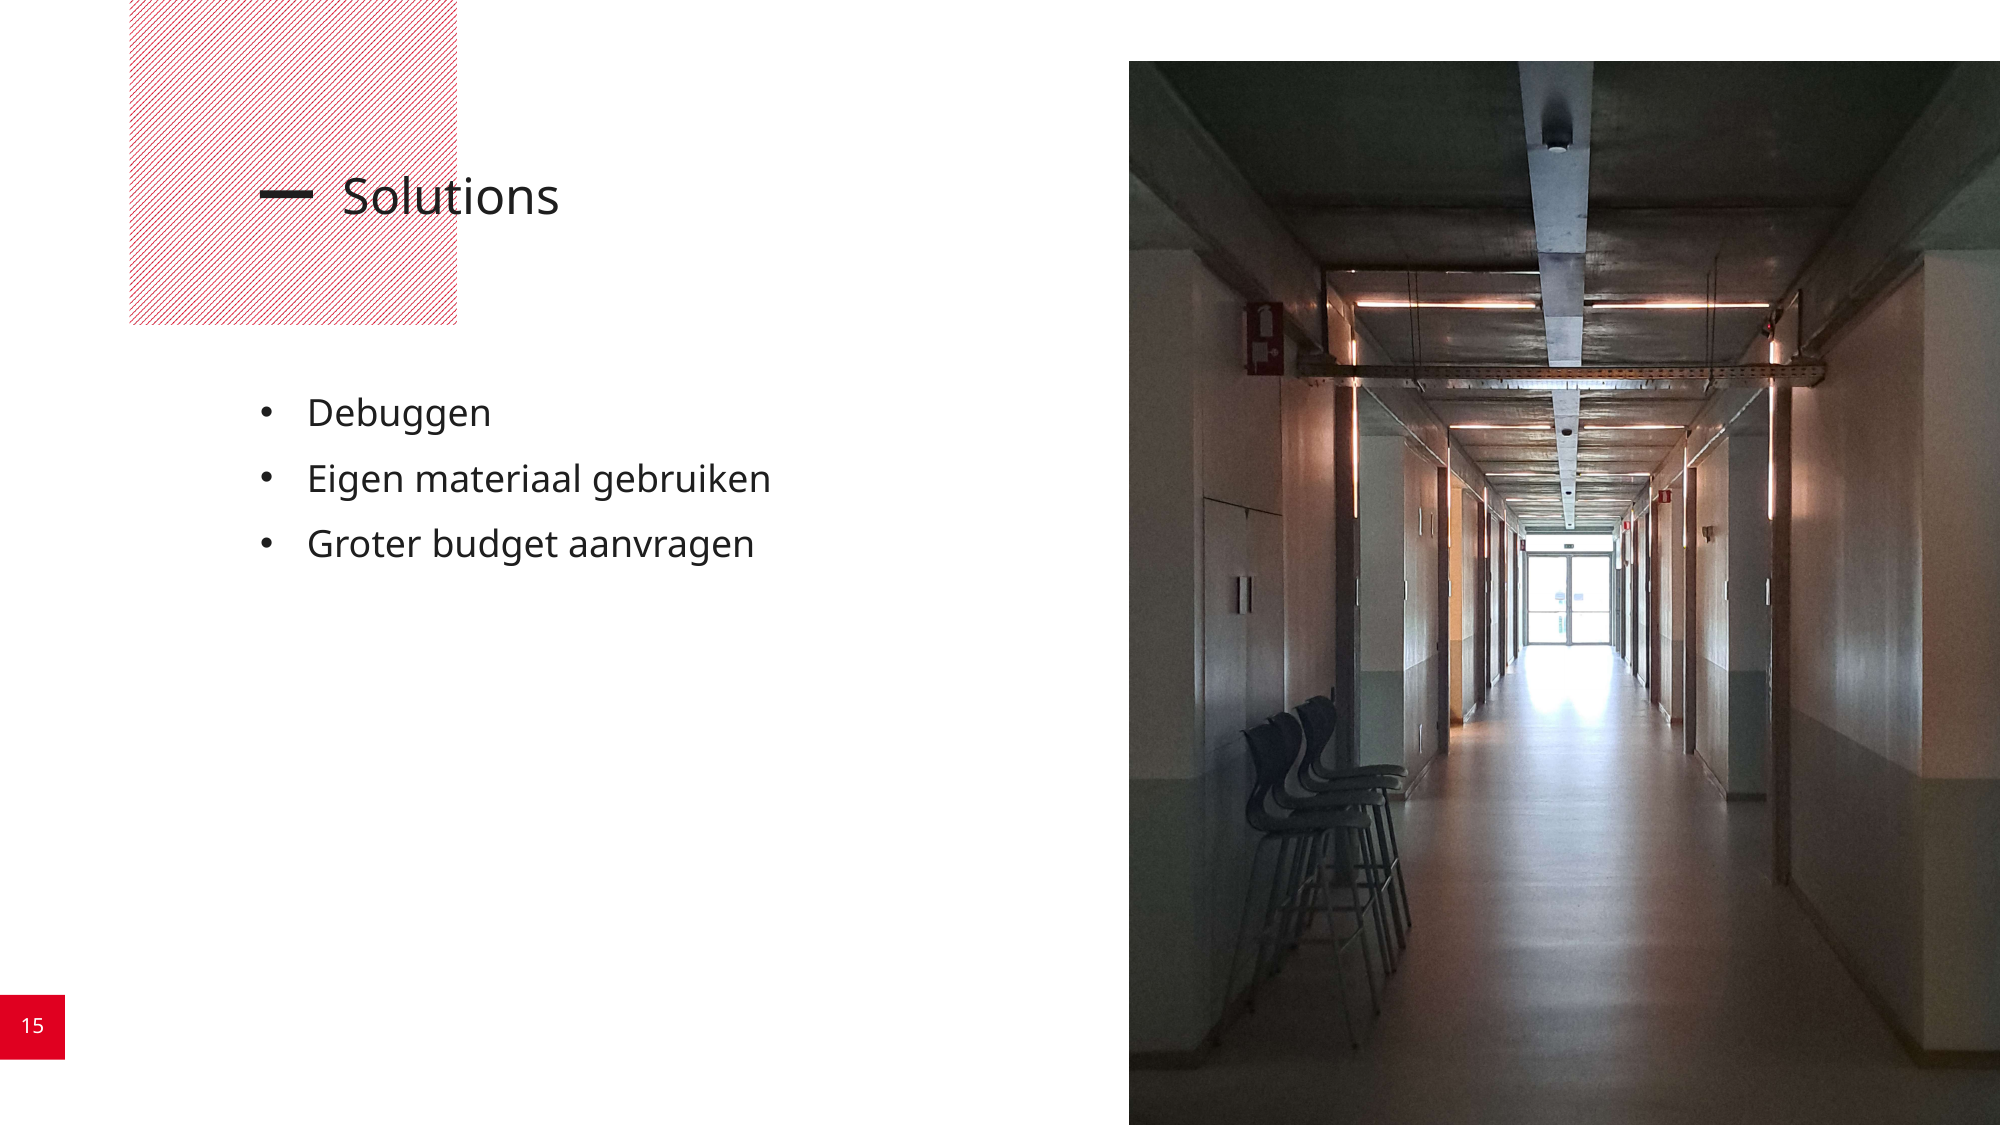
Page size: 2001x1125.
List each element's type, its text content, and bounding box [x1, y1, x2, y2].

title Solutions [342, 154, 1090, 234]
list Debuggen Eigen materiaal gebruiken Groter budget aanvragen [259, 388, 1080, 995]
picture [129, 0, 457, 325]
picture [1128, 61, 2000, 1125]
